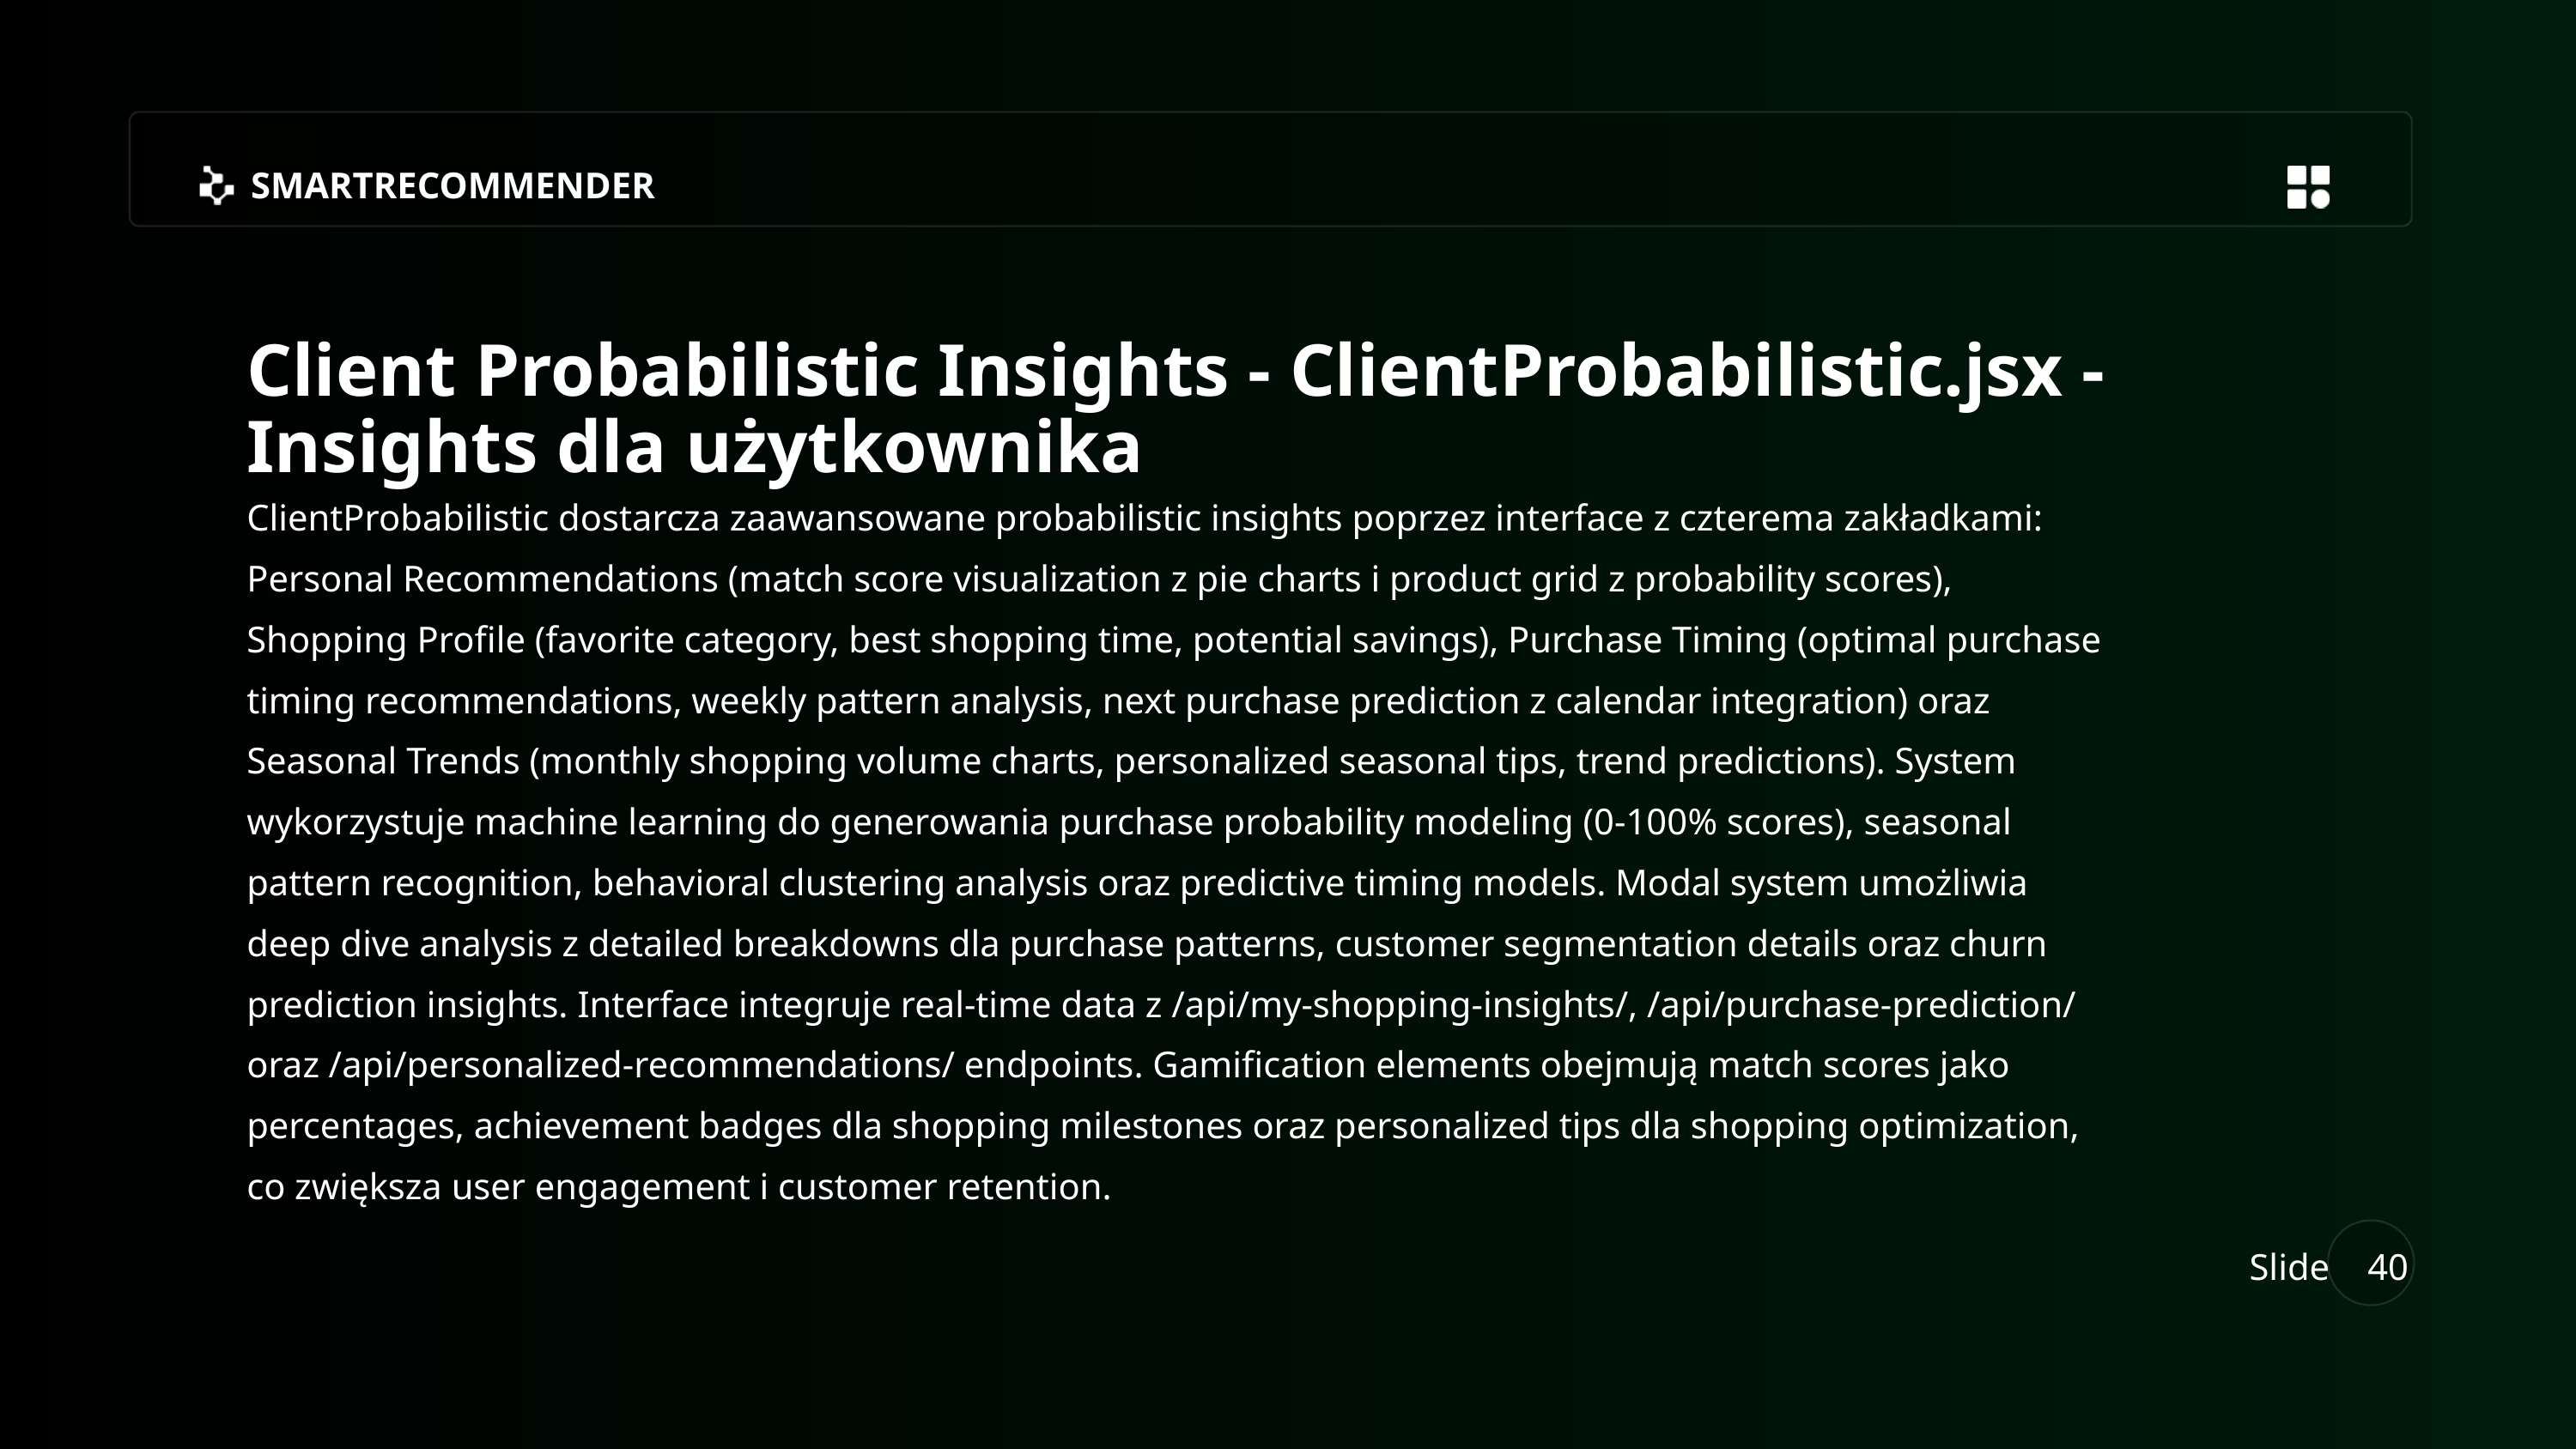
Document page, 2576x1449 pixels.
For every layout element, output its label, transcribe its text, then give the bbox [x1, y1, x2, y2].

text_box Slide [2150, 1226, 2330, 1288]
text_box [199, 166, 234, 205]
text_box Client Probabilistic Insights - ClientProbabilistic.jsx - Insights dla użytkownika [246, 333, 2240, 488]
text_box SMARTRECOMMENDER [251, 172, 679, 207]
text_box [125, 91, 2451, 263]
text_box [2287, 166, 2330, 209]
text_box [2326, 1180, 2451, 1343]
text_box 40 [2363, 1226, 2413, 1288]
text_box ClientProbabilistic dostarcza zaawansowane probabilistic insights poprzez interface z czterema zakładkami: Personal Recommendations (match score visualization z pie charts i product grid z probability scores), Shopping Profile (favorite category, best shopping time, potential savings), Purchase Timing (optimal purchase timing recommendations, weekly pattern analysis, next purchase prediction z calendar integration) oraz Seasonal Trends (monthly shopping volume charts, personalized seasonal tips, trend predictions). System wykorzystuje machine learning do generowania purchase probability modeling (0-100% scores), seasonal pattern recognition, behavioral clustering analysis oraz predictive timing models. Modal system umożliwia deep dive analysis z detailed breakdowns dla purchase patterns, customer segmentation details oraz churn prediction insights. Interface integruje real-time data z /api/my-shopping-insights/, /api/purchase-prediction/ oraz /api/personalized-recommendations/ endpoints. Gamification elements obejmują match scores jako percentages, achievement badges dla shopping milestones oraz personalized tips dla shopping optimization, co zwiększa user engagement i customer retention. [246, 477, 2117, 1207]
